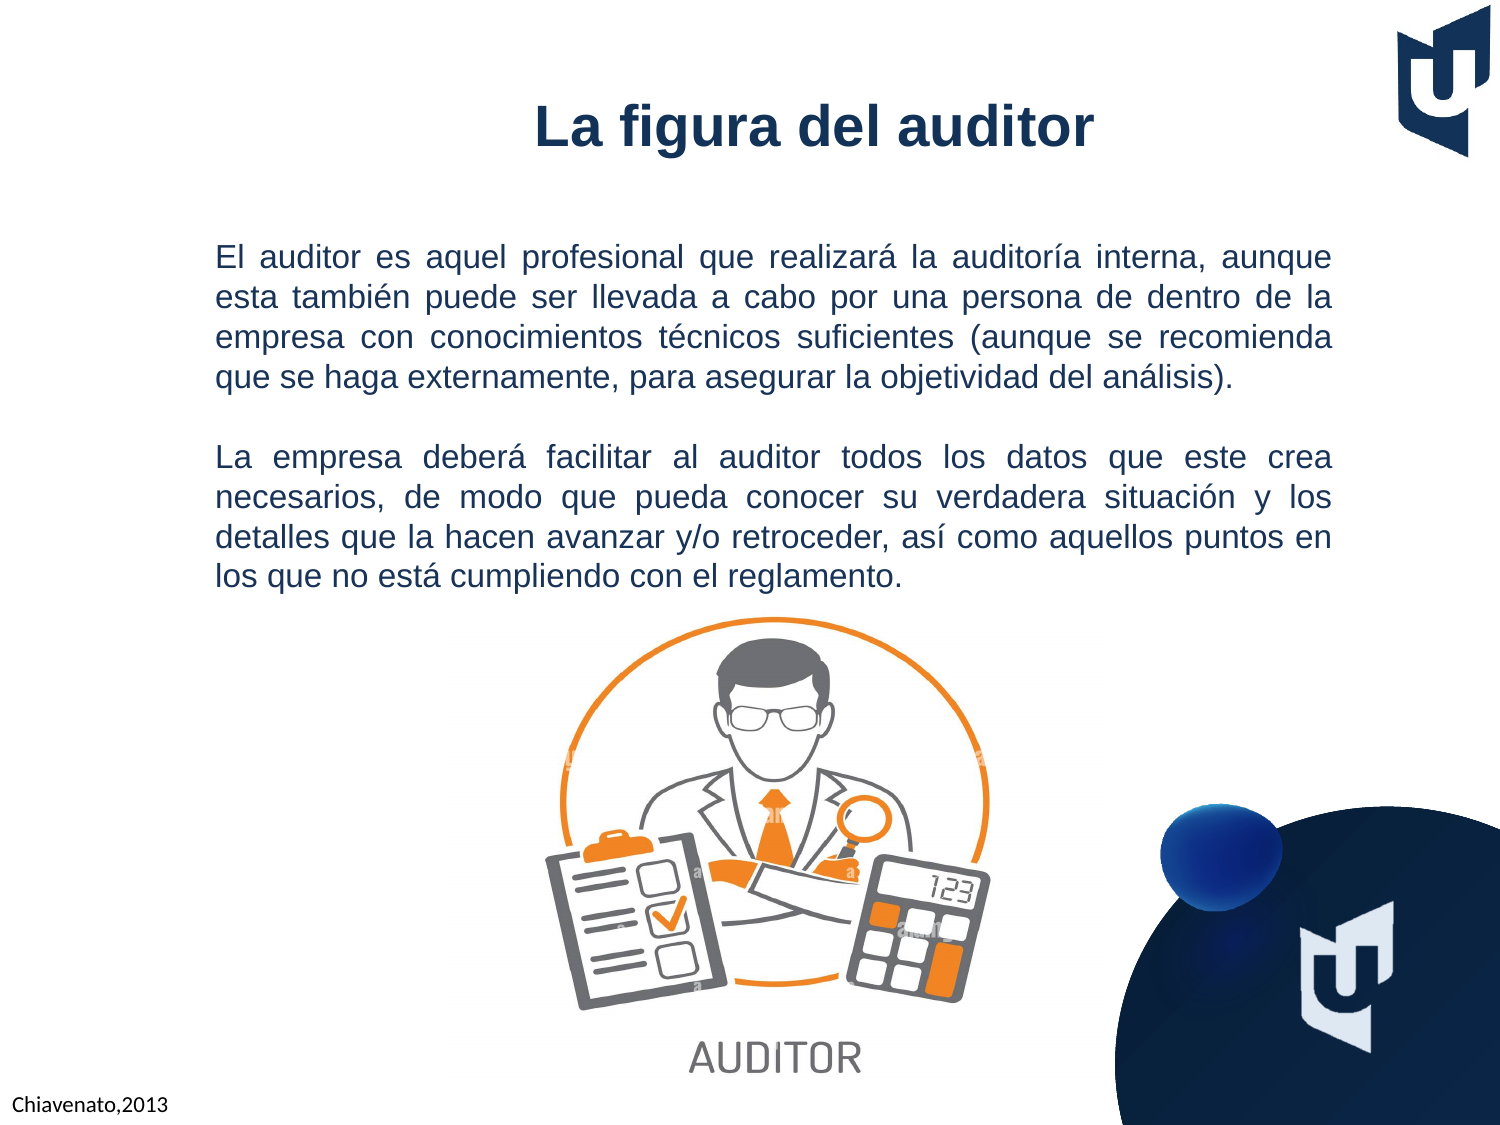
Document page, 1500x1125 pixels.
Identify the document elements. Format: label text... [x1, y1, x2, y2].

text_box [1113, 804, 1500, 1125]
picture [443, 606, 1404, 1086]
picture [1386, 0, 1500, 162]
text_box El auditor es aquel profesional que realizará la auditoría interna, aunque esta también puede ser llevada a cabo por una persona de dentro de la empresa con conocimientos técnicos suficientes (aunque se recomienda que se haga externamente, para asegurar la objetividad del análisis). La empresa deberá facilitar al auditor todos los datos que este crea necesarios, de modo que pueda conocer su verdadera situación y los detalles que la hacen avanzar y/o retroceder, así como aquellos puntos en los que no está cumpliendo con el reglamento. [200, 227, 1349, 603]
text_box Chiavenato,2013 [0, 1082, 301, 1125]
text_box La figura del auditor [336, 80, 1294, 166]
